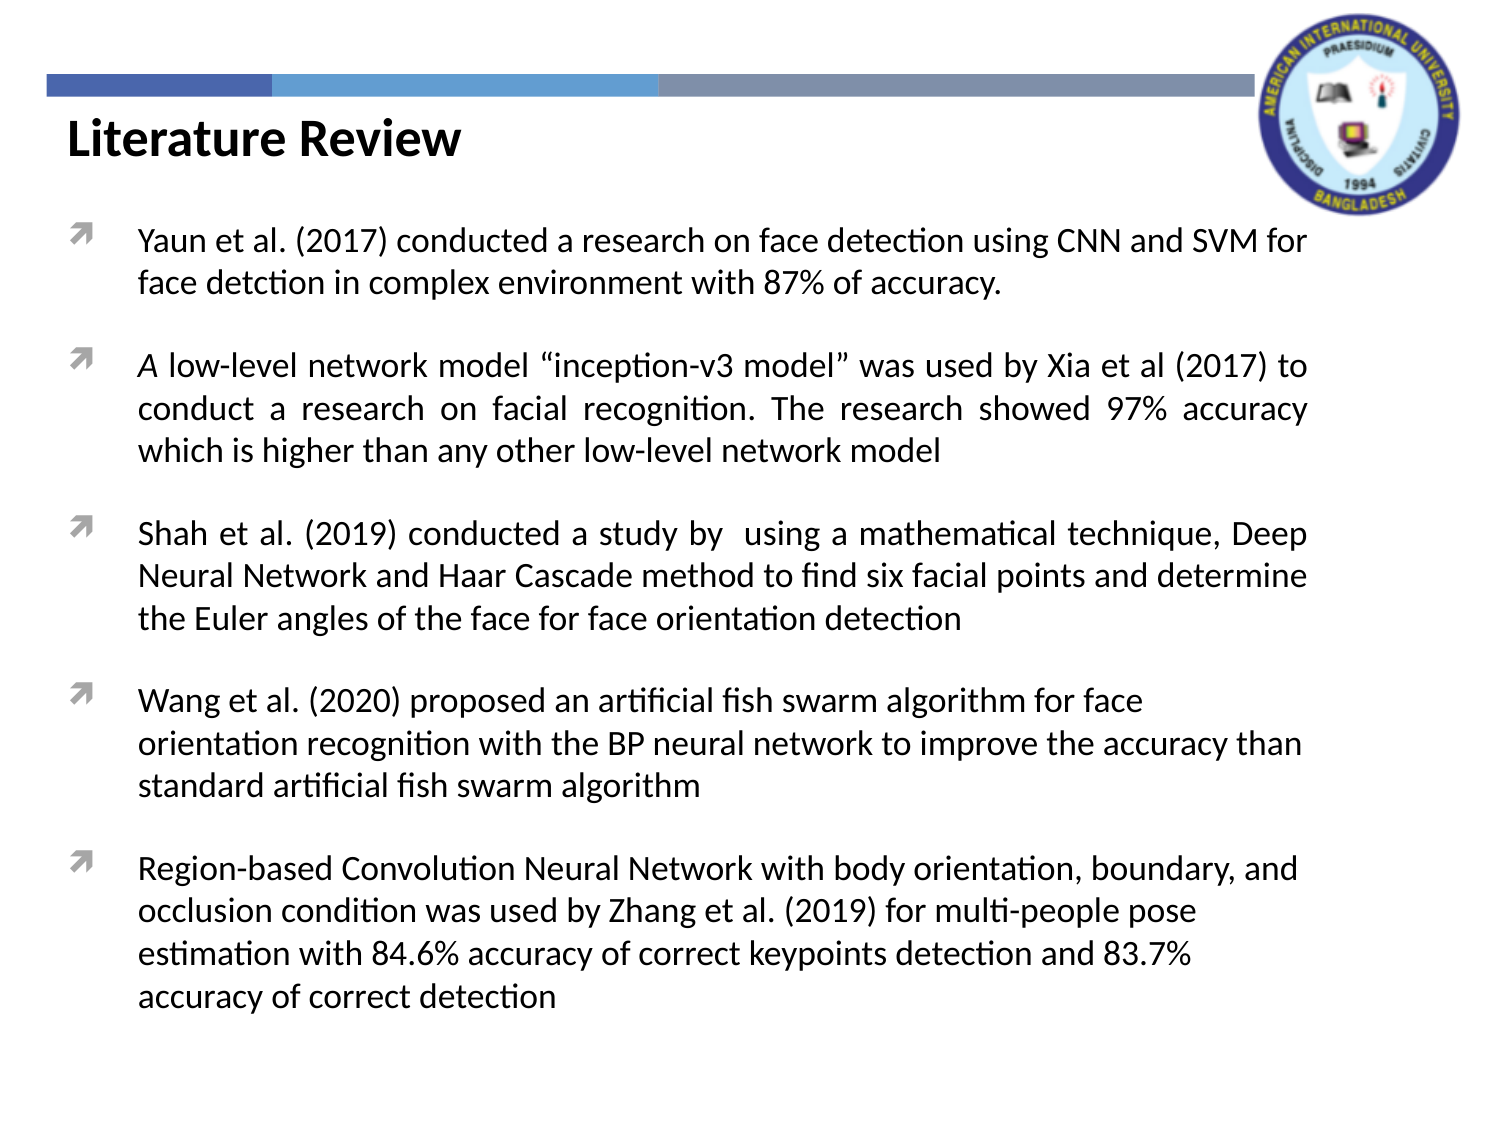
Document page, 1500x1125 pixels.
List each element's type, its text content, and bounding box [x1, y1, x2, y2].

text_box Literature Review [52, 95, 1243, 177]
text_box Yaun et al. (2017) conducted a research on face detection using CNN and SVM for face detction in complex environment with 87% of accuracy. A low-level network model “inception-v3 model” was used by Xia et al (2017) to conduct a research on facial recognition. The research showed 97% accuracy which is higher than any other low-level network model Shah et al. (2019) conducted a study by using a mathematical technique, Deep Neural Network and Haar Cascade method to find six facial points and determine the Euler angles of the face for face orientation detection Wang et al. (2020) proposed an artificial fish swarm algorithm for face orientation recognition with the BP neural network to improve the accuracy than standard artificial fish swarm algorithm Region-based Convolution Neural Network with body orientation, boundary, and occlusion condition was used by Zhang et al. (2019) for multi-people pose estimation with 84.6% accuracy of correct keypoints detection and 83.7% accuracy of correct detection [52, 209, 1325, 1030]
picture [1254, 9, 1465, 221]
